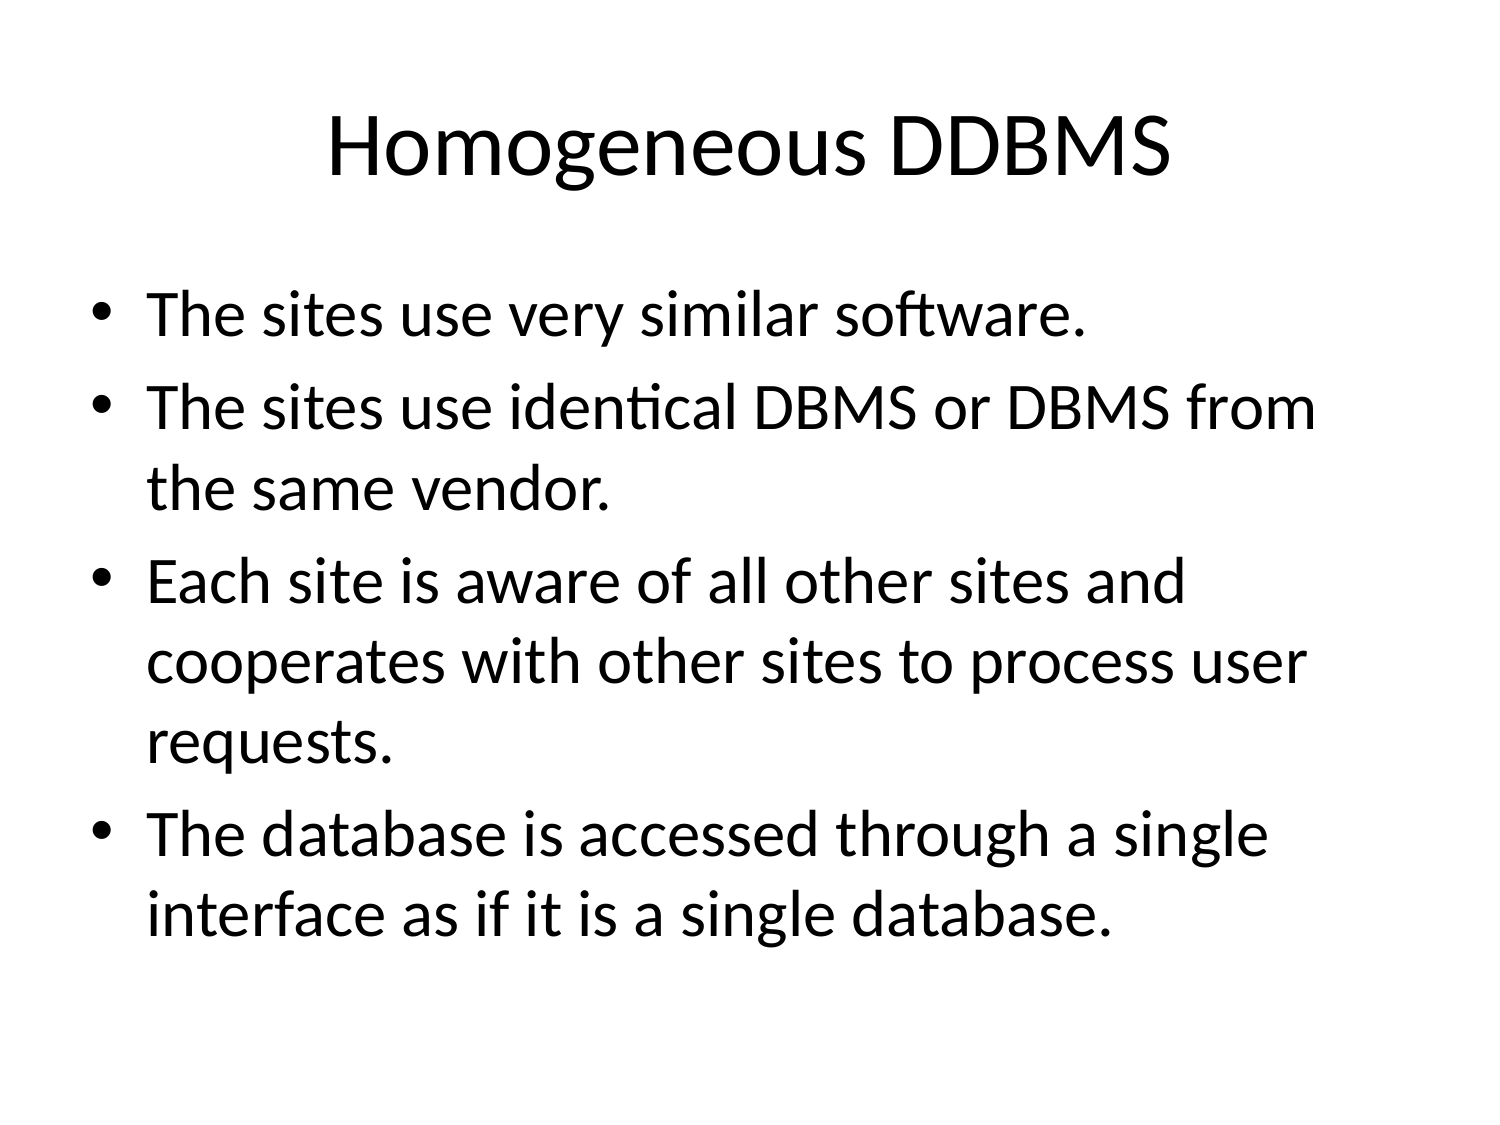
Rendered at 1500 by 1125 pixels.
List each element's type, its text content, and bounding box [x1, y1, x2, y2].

title Homogeneous DDBMS [75, 45, 1425, 233]
list The sites use very similar software. The sites use identical DBMS or DBMS from the same vendor. Each site is aware of all other sites and cooperates with other sites to process user requests. The database is accessed through a single interface as if it is a single database. [75, 262, 1425, 1005]
